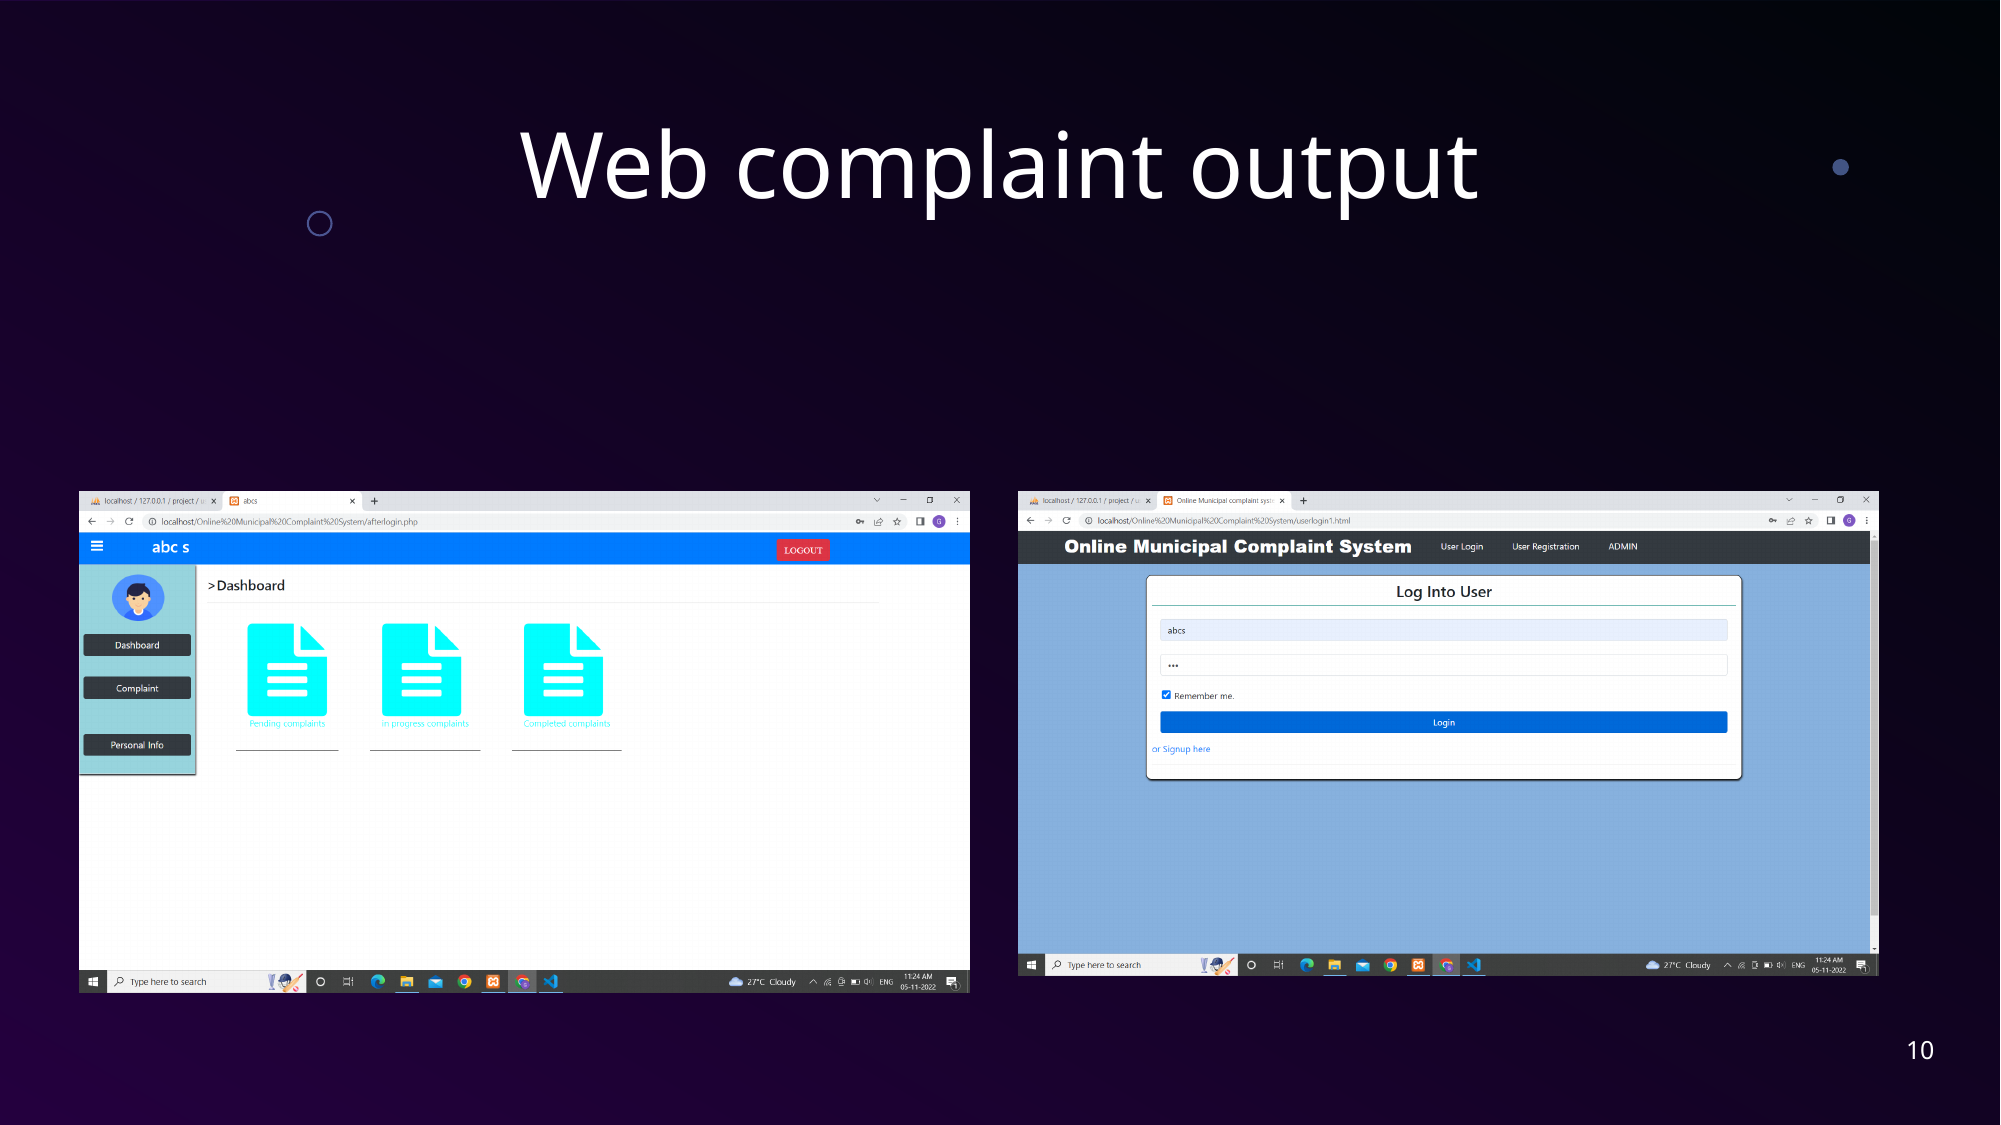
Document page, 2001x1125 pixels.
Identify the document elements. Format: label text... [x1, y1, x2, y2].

slide_number 10 [1499, 1021, 1950, 1082]
picture [78, 491, 970, 993]
title Web complaint output [137, 59, 1863, 278]
picture [1018, 491, 1879, 976]
